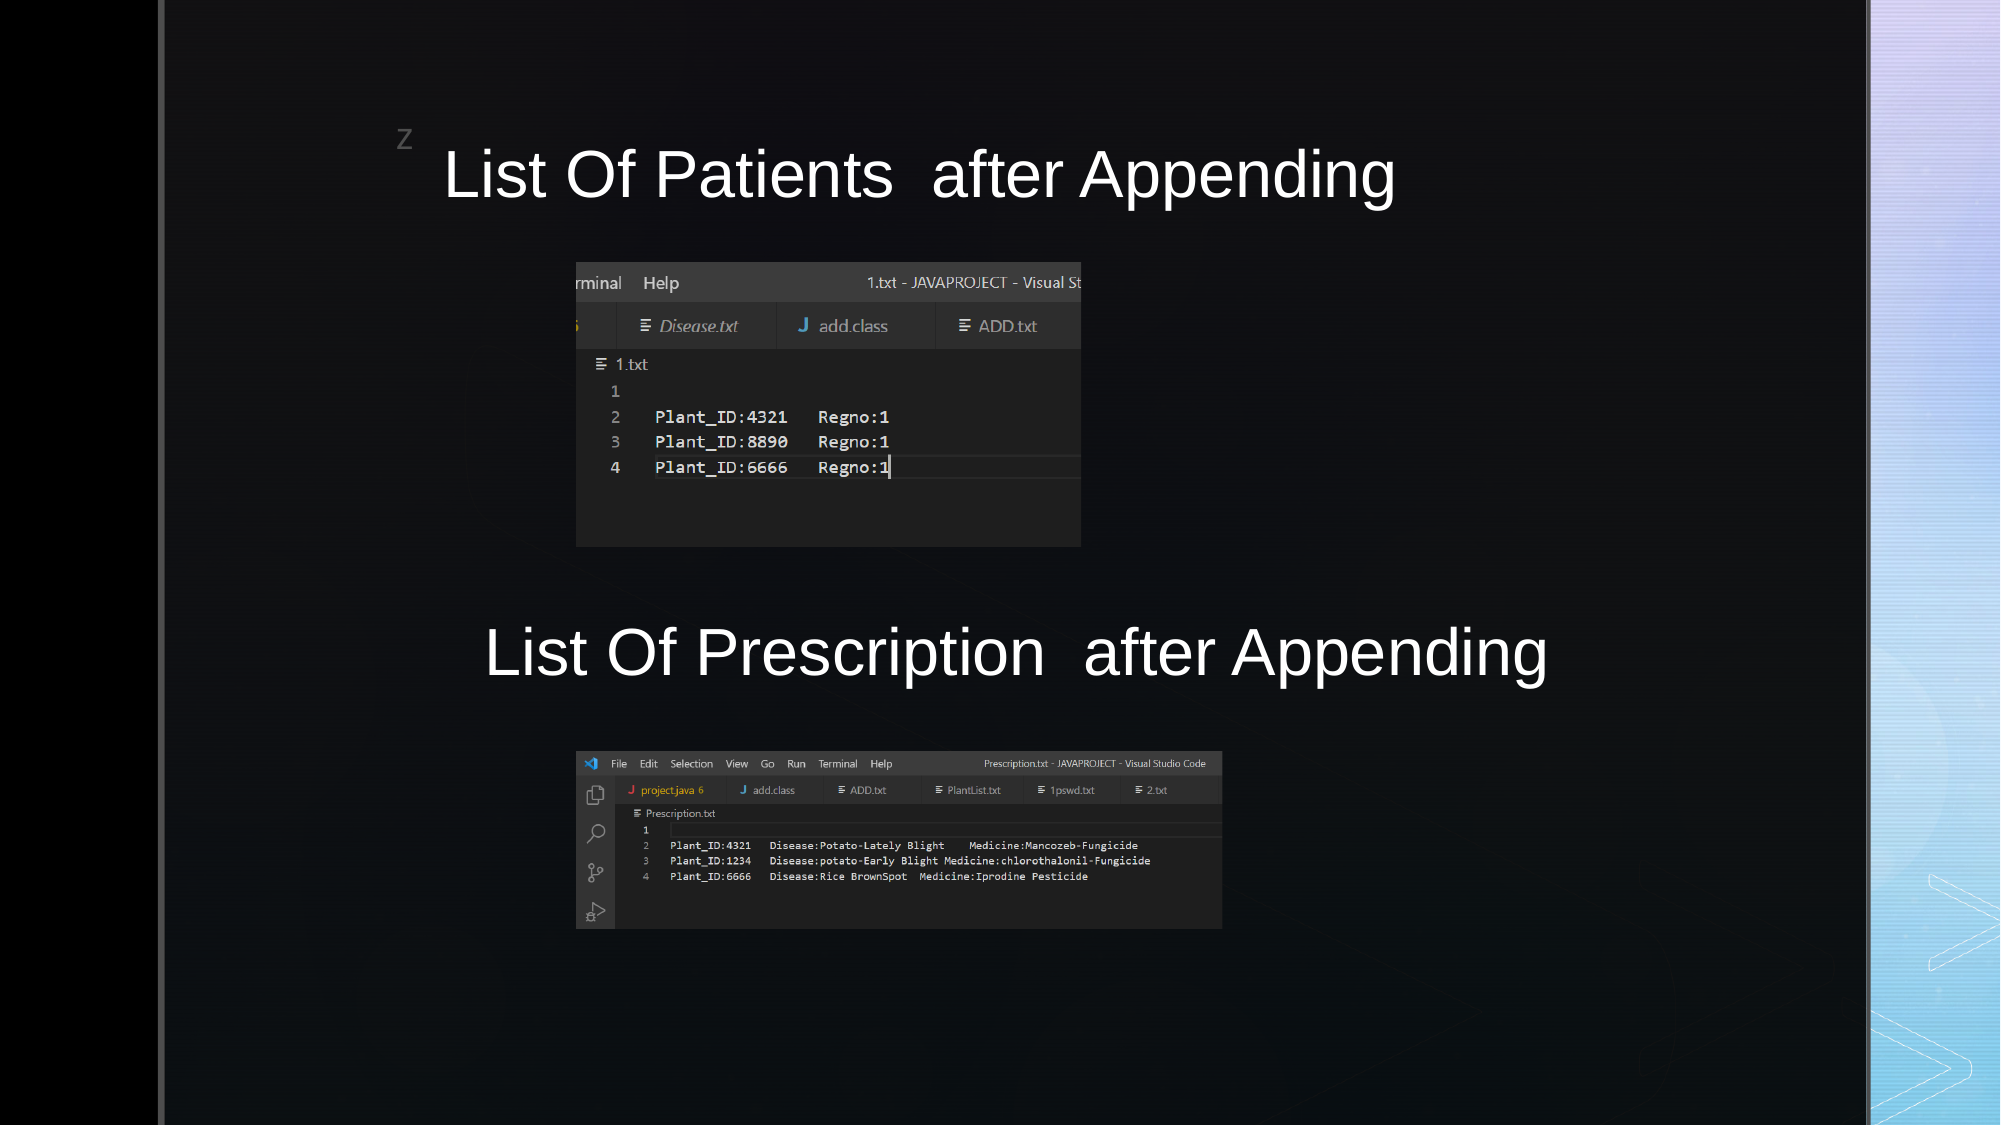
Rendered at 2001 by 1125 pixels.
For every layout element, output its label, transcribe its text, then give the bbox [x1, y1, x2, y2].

text_box List Of Prescription after Appending [469, 601, 1663, 696]
picture [1871, 0, 2001, 1125]
picture [575, 262, 1082, 548]
picture [575, 751, 1223, 929]
title List Of Patients after Appending [428, 132, 1734, 310]
